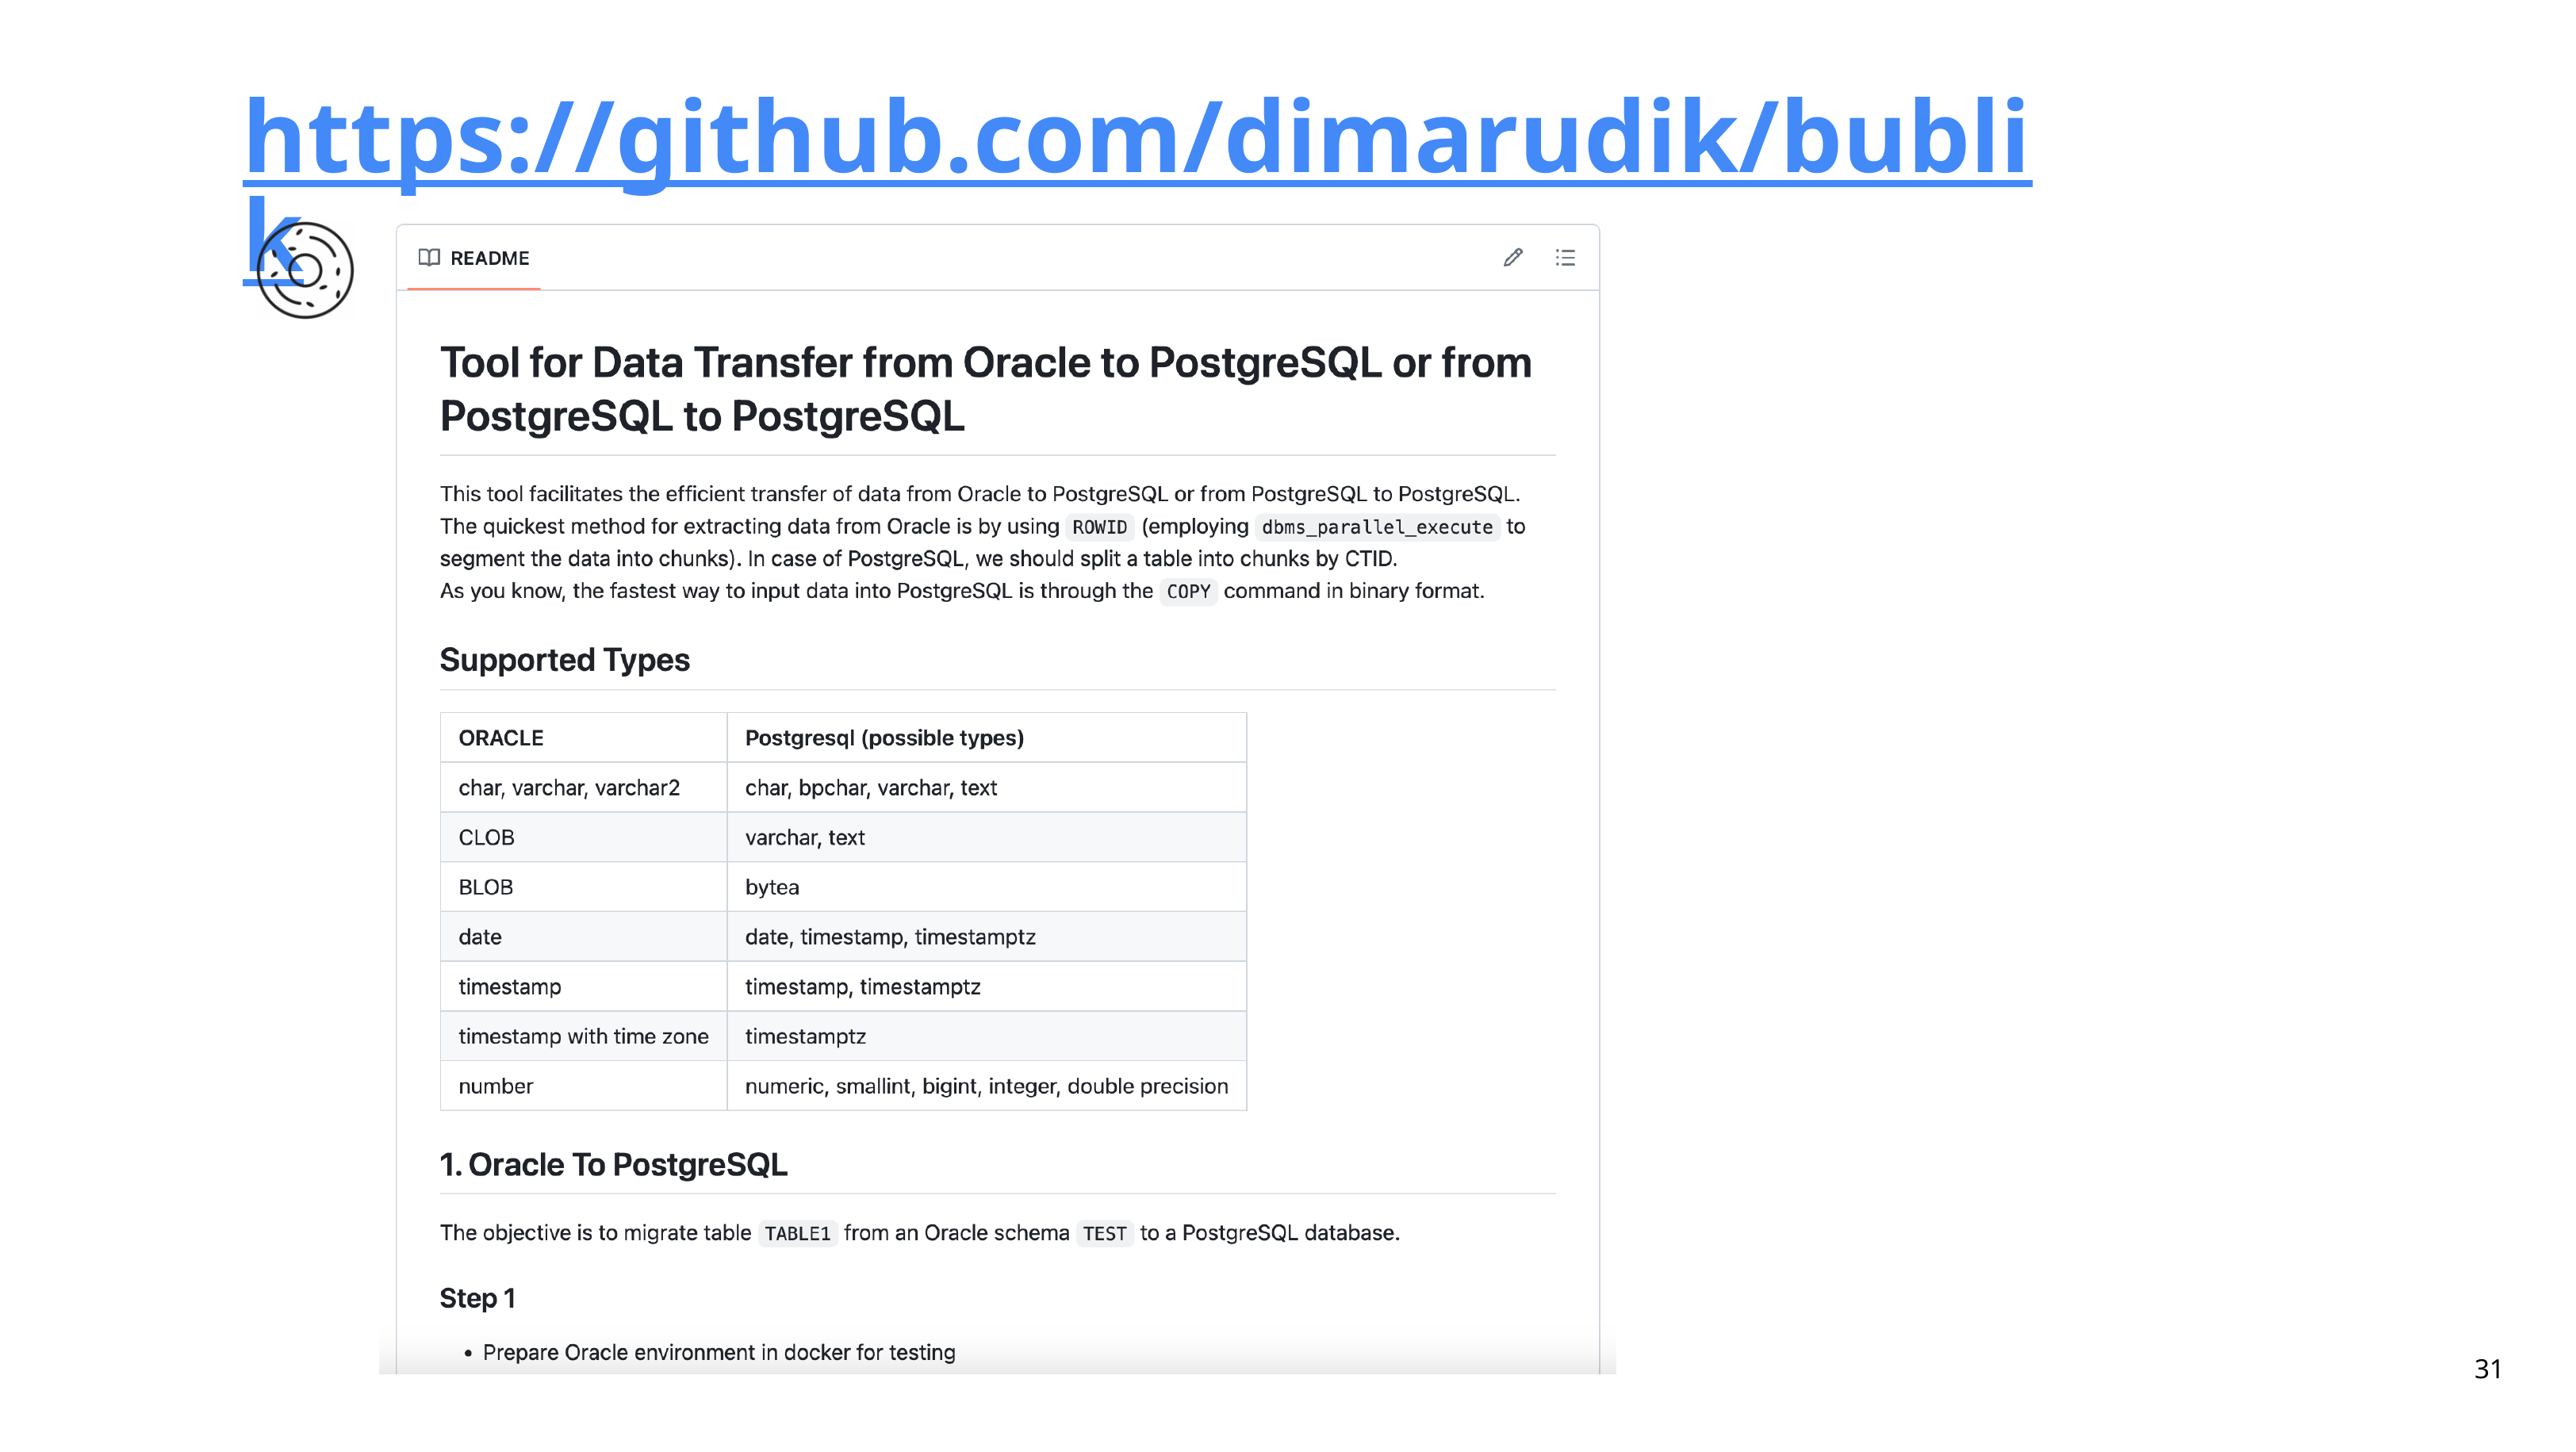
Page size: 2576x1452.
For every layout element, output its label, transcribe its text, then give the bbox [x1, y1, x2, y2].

picture [378, 205, 1616, 1375]
text_box https://github.com/dimarudik/bublik [240, 73, 2071, 209]
picture [255, 220, 355, 321]
slide_number 31 [2377, 1342, 2517, 1398]
